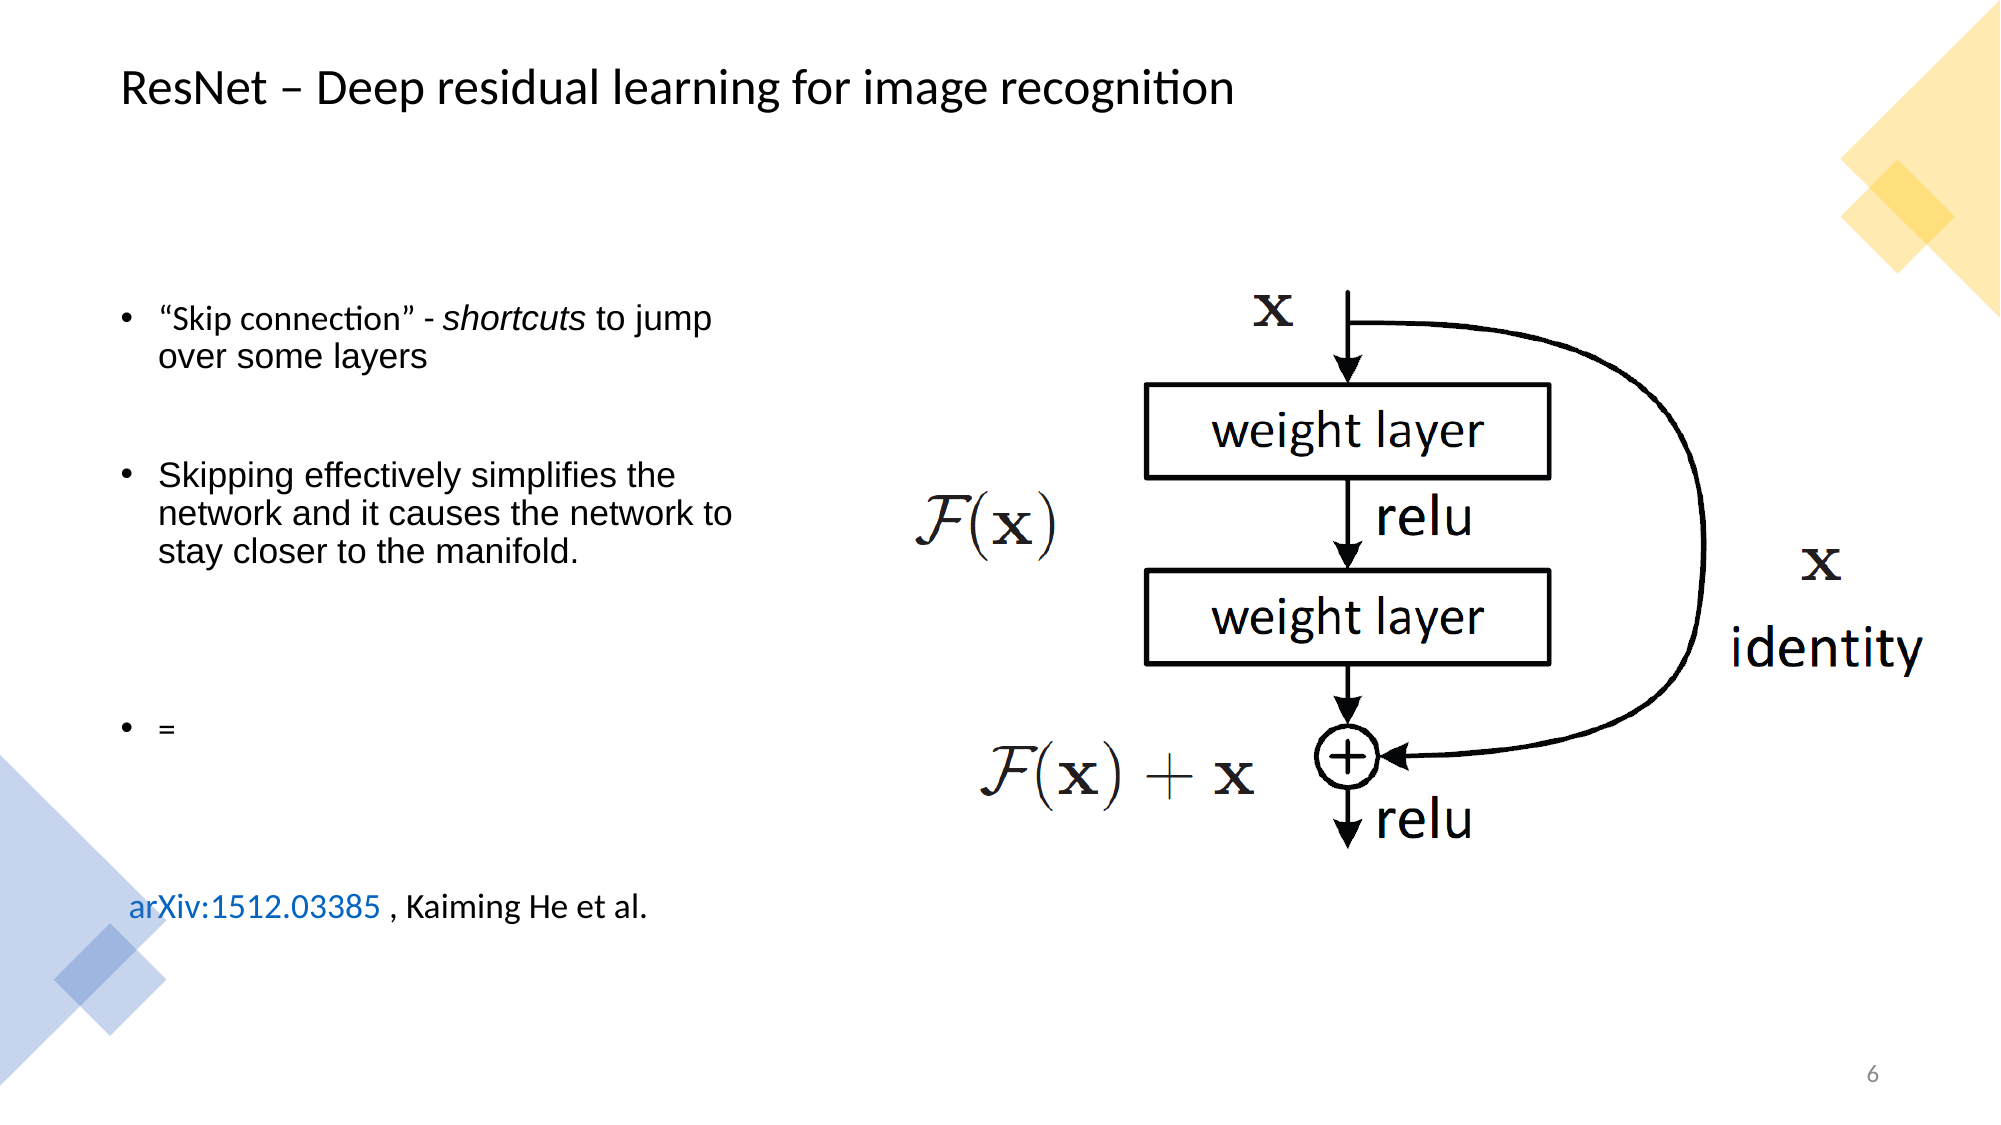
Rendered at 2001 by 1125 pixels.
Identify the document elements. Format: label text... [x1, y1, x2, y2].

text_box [0, 754, 167, 1086]
slide_number 6 [1444, 1042, 1895, 1103]
title ResNet – Deep residual learning for image recognition [105, 52, 1840, 240]
picture [910, 281, 1937, 859]
text_box [0, 0, 2000, 1125]
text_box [1840, 0, 2000, 318]
